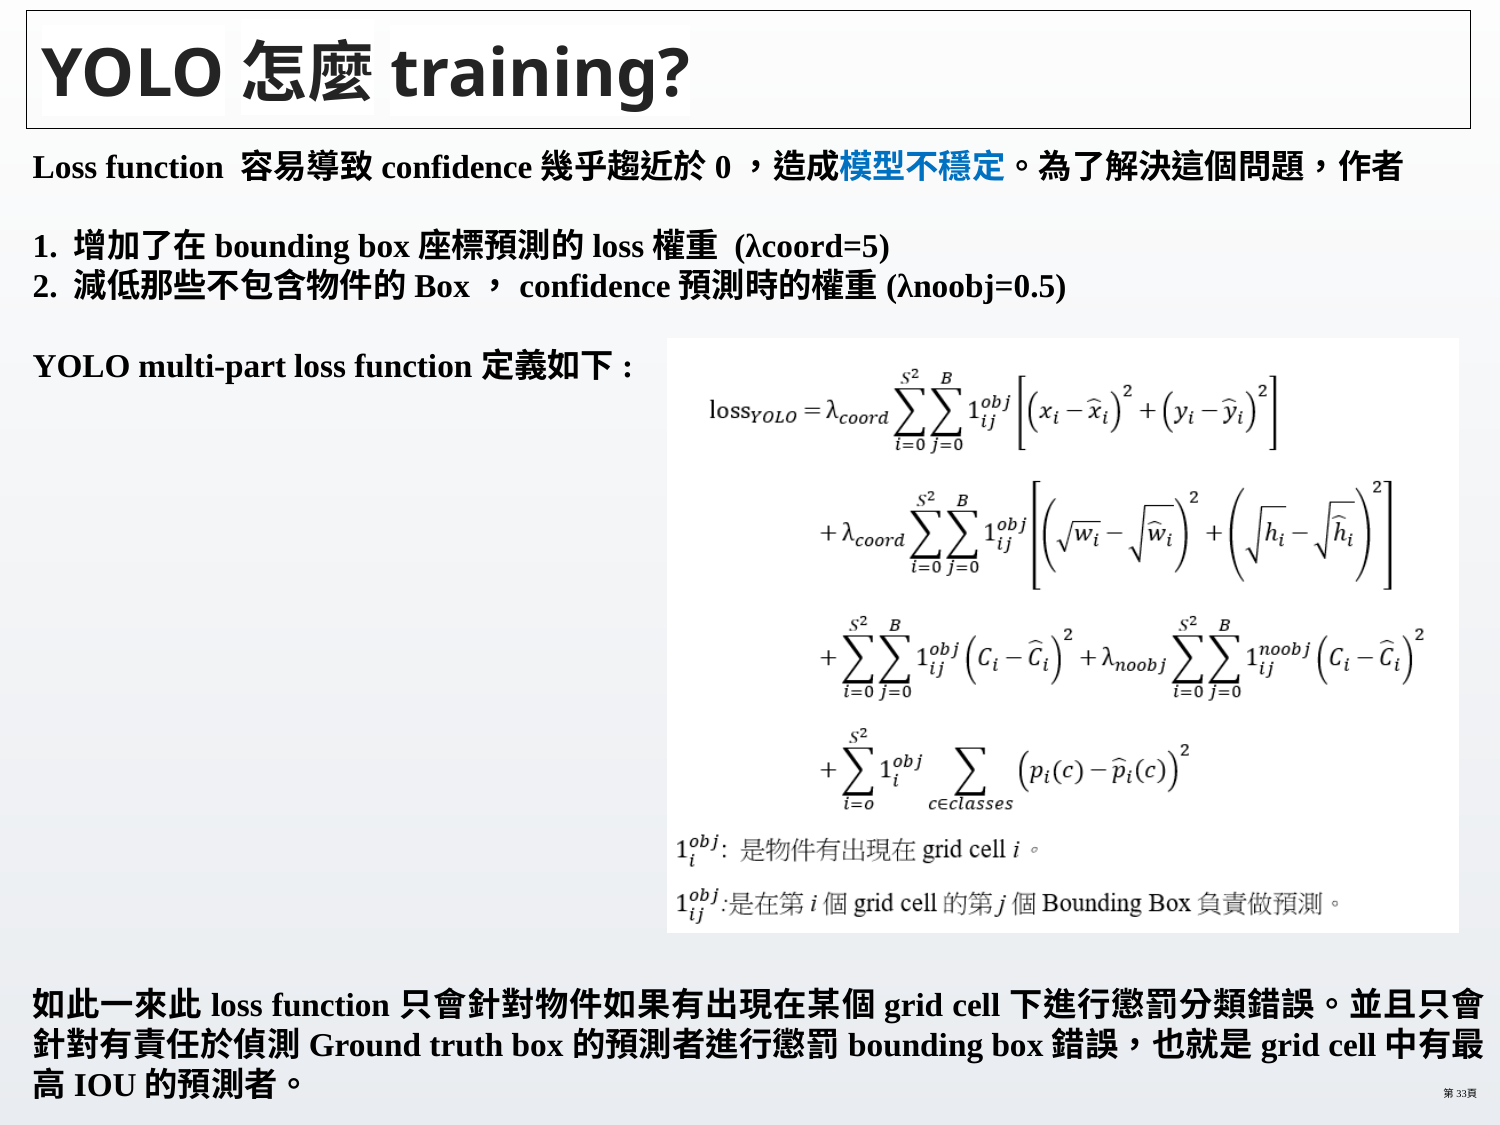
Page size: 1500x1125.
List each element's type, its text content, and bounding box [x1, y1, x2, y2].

picture [667, 337, 1459, 933]
title YOLO怎麼training? [26, 10, 1471, 129]
list Loss function 容易導致confidence幾乎趨近於0，造成模型不穩定。為了解決這個問題，作者 1. 增加了在bounding box座標預測的loss權重 (λcoord=5) 2. 減低那些不包含物件的Box，confidence預測時的權重(λnoobj=0.5) YOLO multi-part loss function定義如下: 如此一來此loss function只會針對物件如果有出現在某個grid cell下進行懲罰分類錯誤。並且只會針對有責任於偵測Ground truth box的預測者進行懲罰bounding box錯誤，也就是grid cell中有最高IOU的預測者。 [17, 137, 1500, 1115]
